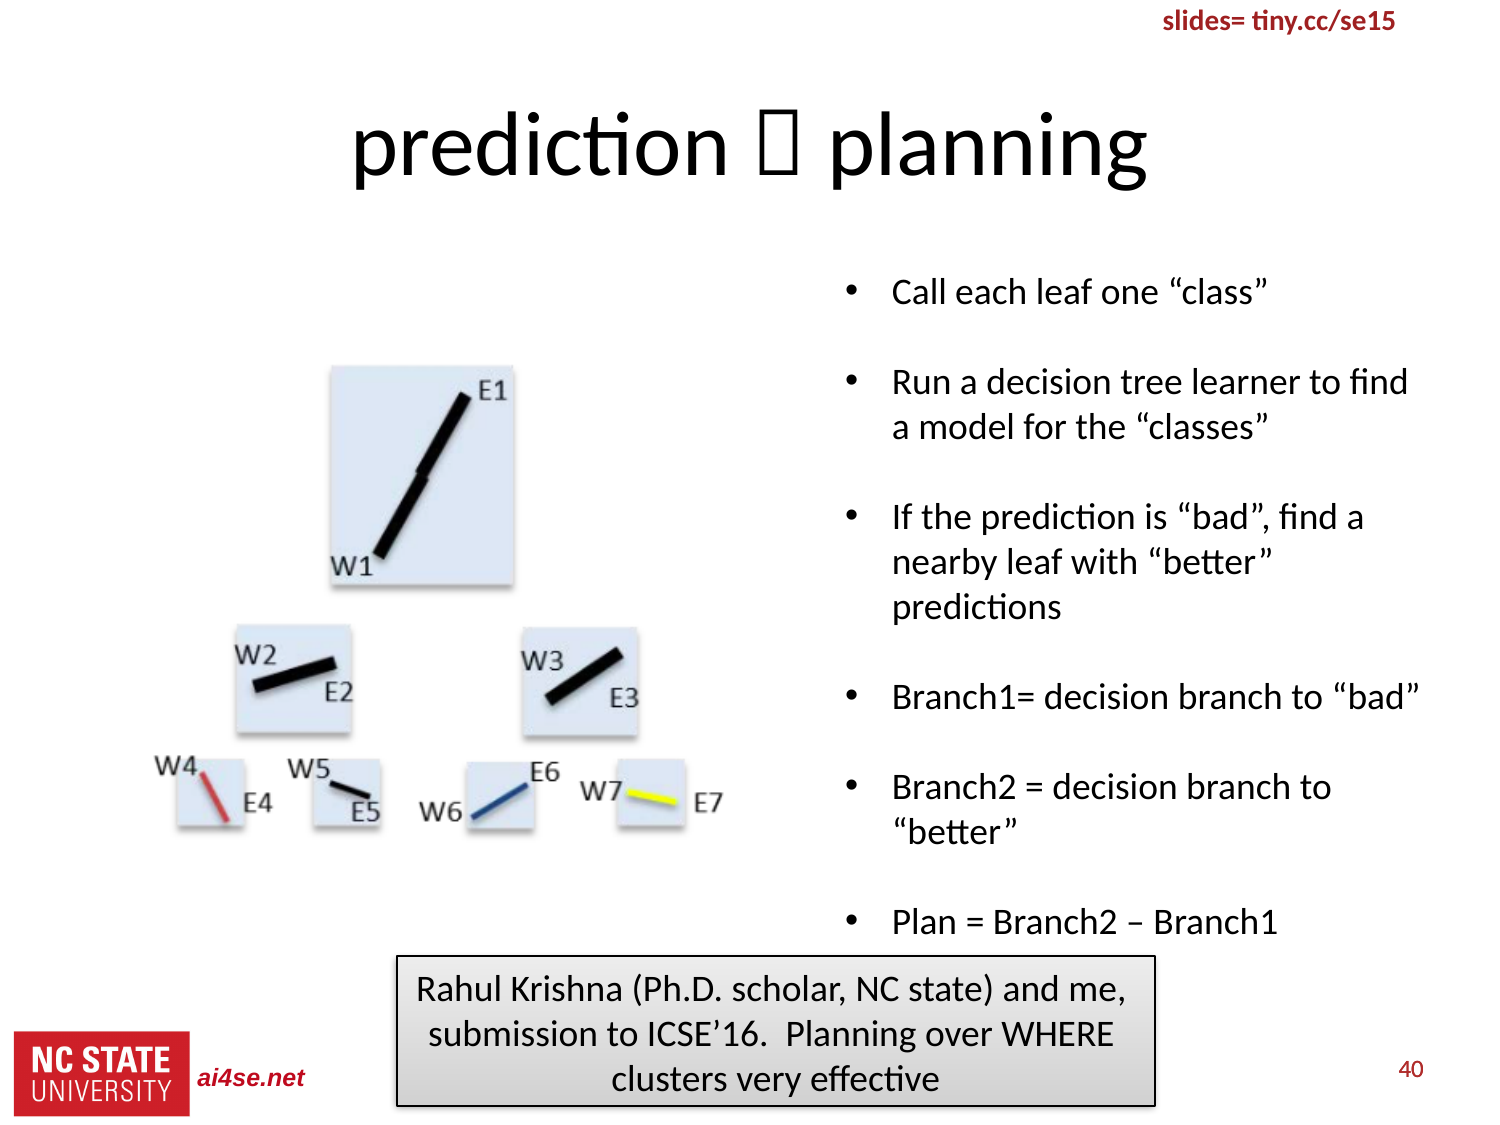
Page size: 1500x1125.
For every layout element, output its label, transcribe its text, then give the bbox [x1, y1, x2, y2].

text_box Call each leaf one “class” Run a decision tree learner to find a model for the “classes” If the prediction is “bad”, find a nearby leaf with “better” predictions Branch1= decision branch to “bad” Branch2 = decision branch to “better” Plan = Branch2 – Branch1 [830, 259, 1450, 995]
picture [13, 1030, 191, 1118]
title prediction  planning [75, 45, 1425, 233]
picture [74, 317, 751, 850]
text_box Rahul Krishna (Ph.D. scholar, NC state) and me, submission to ICSE’16. Planning over WHERE clusters very effective [396, 955, 1156, 1107]
